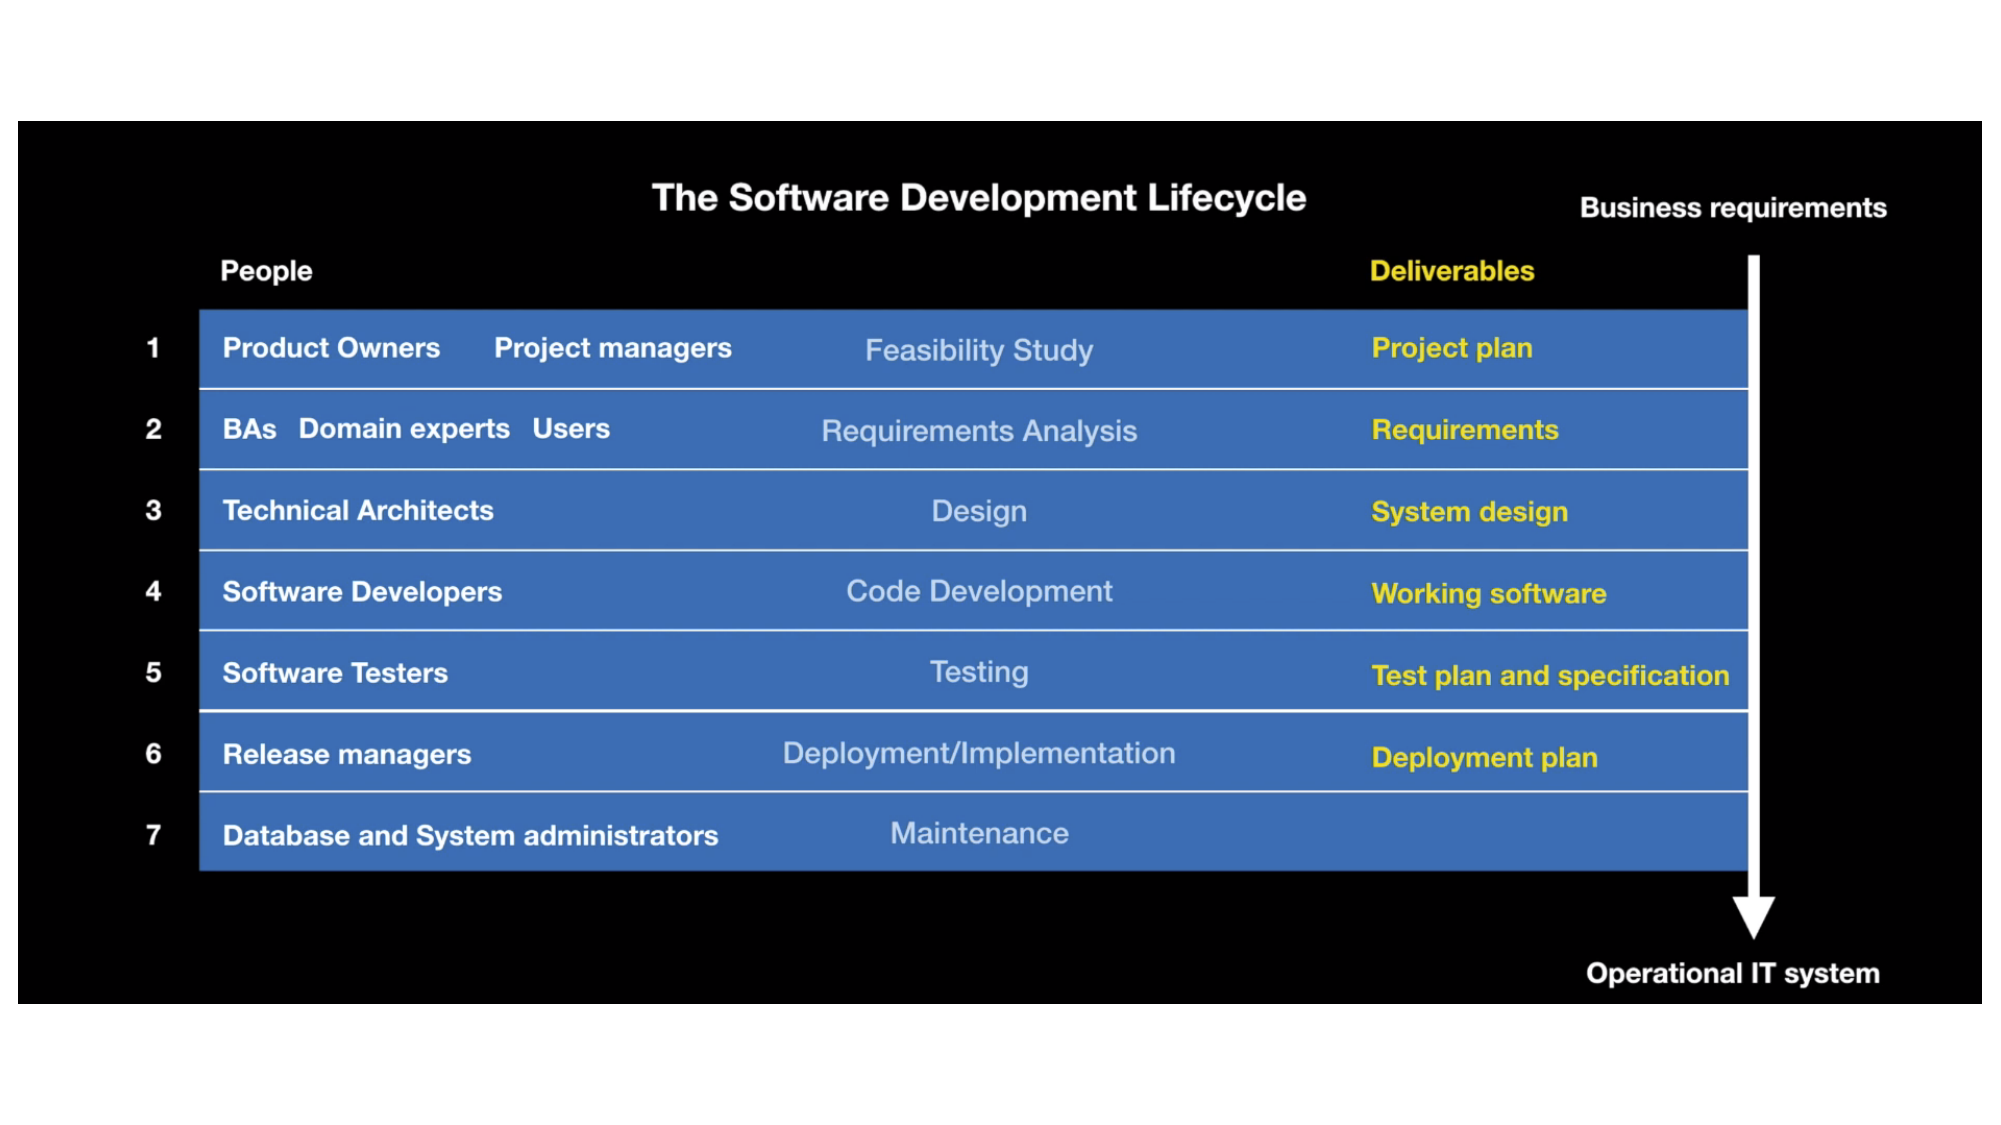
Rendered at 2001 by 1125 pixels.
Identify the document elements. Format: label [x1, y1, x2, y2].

picture [18, 121, 1982, 1004]
